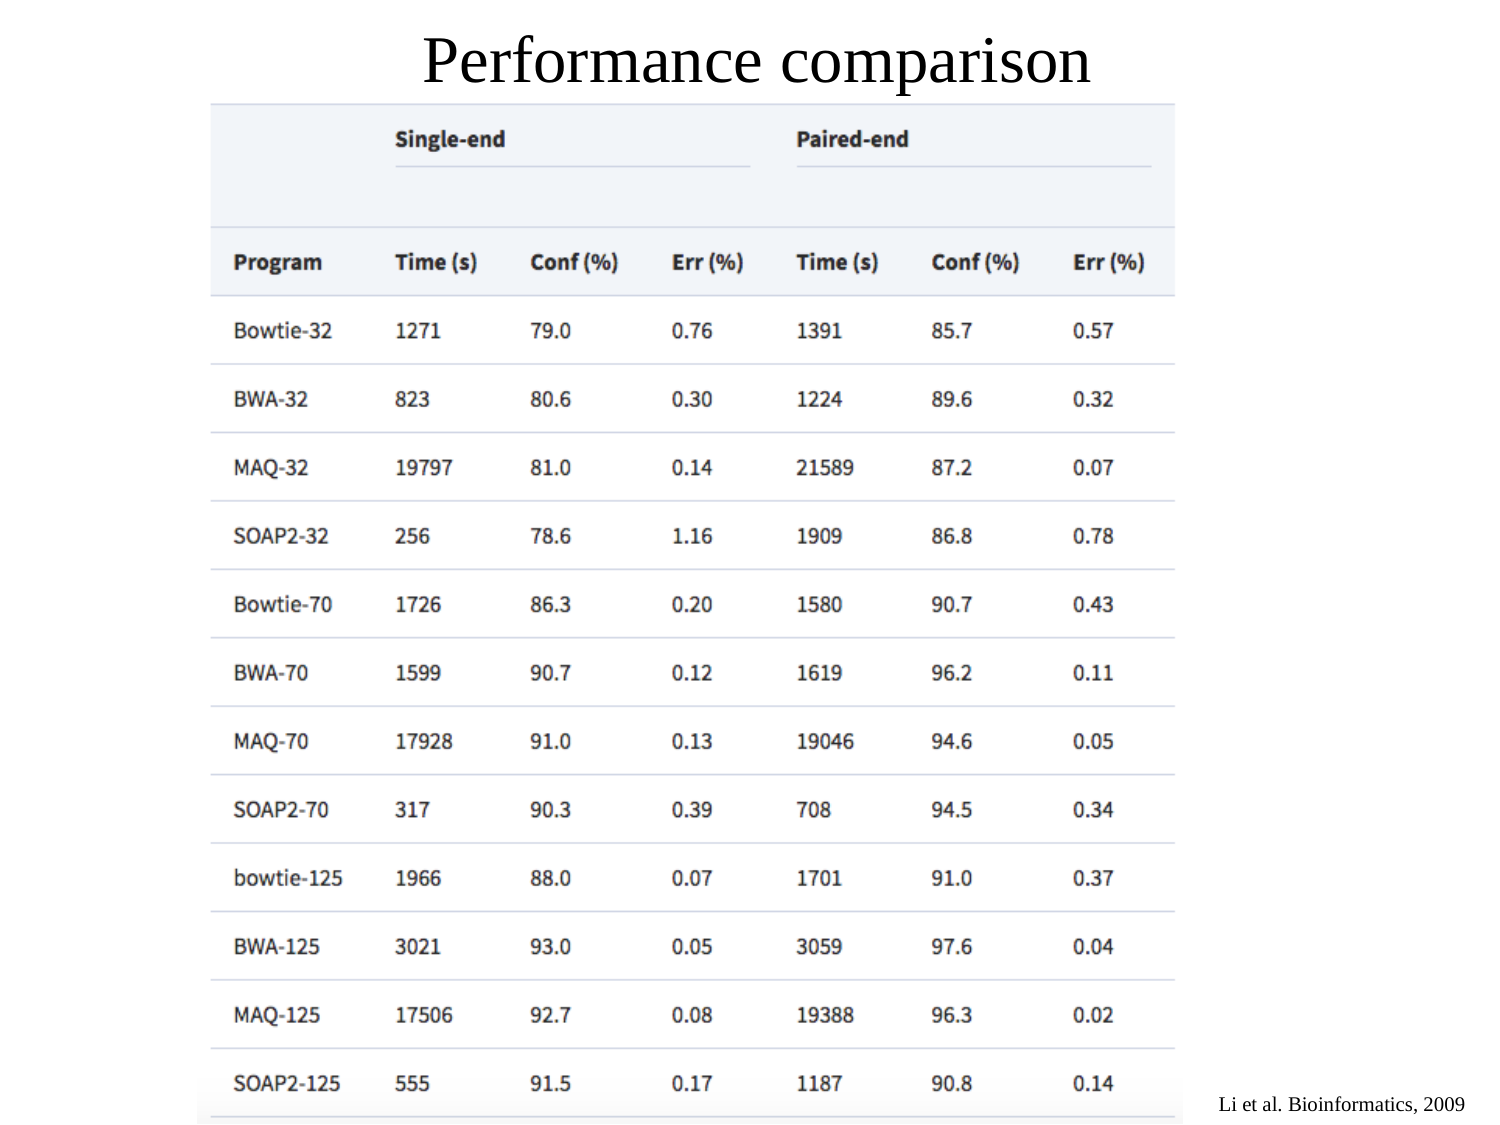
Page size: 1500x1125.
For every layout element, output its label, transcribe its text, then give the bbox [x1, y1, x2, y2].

title Performance comparison [82, 5, 1433, 106]
text_box Li et al. Bioinformatics, 2009 [1203, 1083, 1500, 1124]
picture [197, 96, 1184, 1125]
